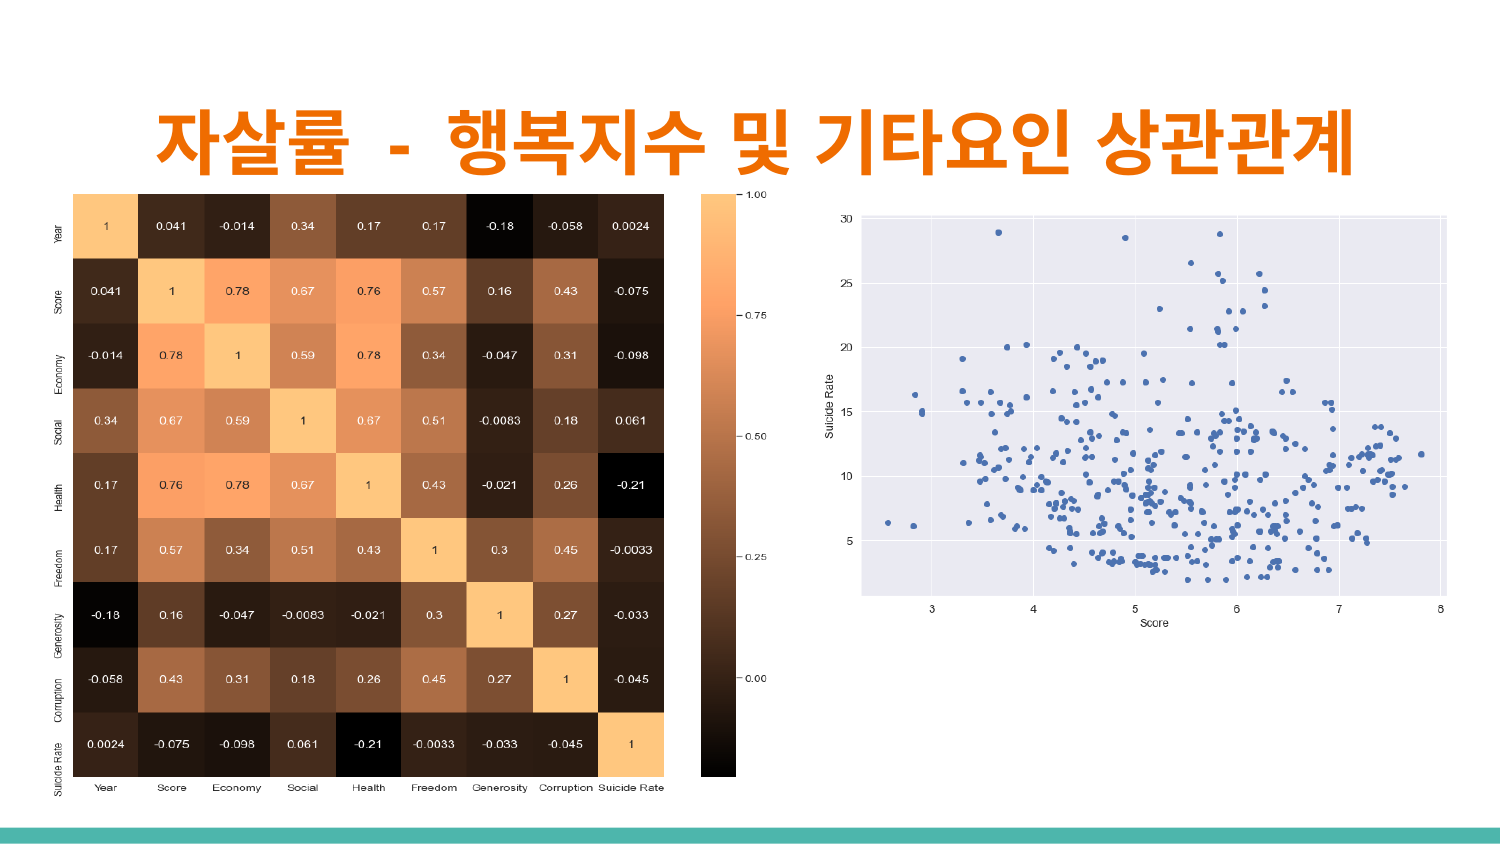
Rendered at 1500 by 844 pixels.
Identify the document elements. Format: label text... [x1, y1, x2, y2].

picture [47, 186, 773, 800]
picture [819, 208, 1453, 635]
title 자살률 - 행복지수 및 기타요인 상관관계 [57, 83, 1456, 200]
